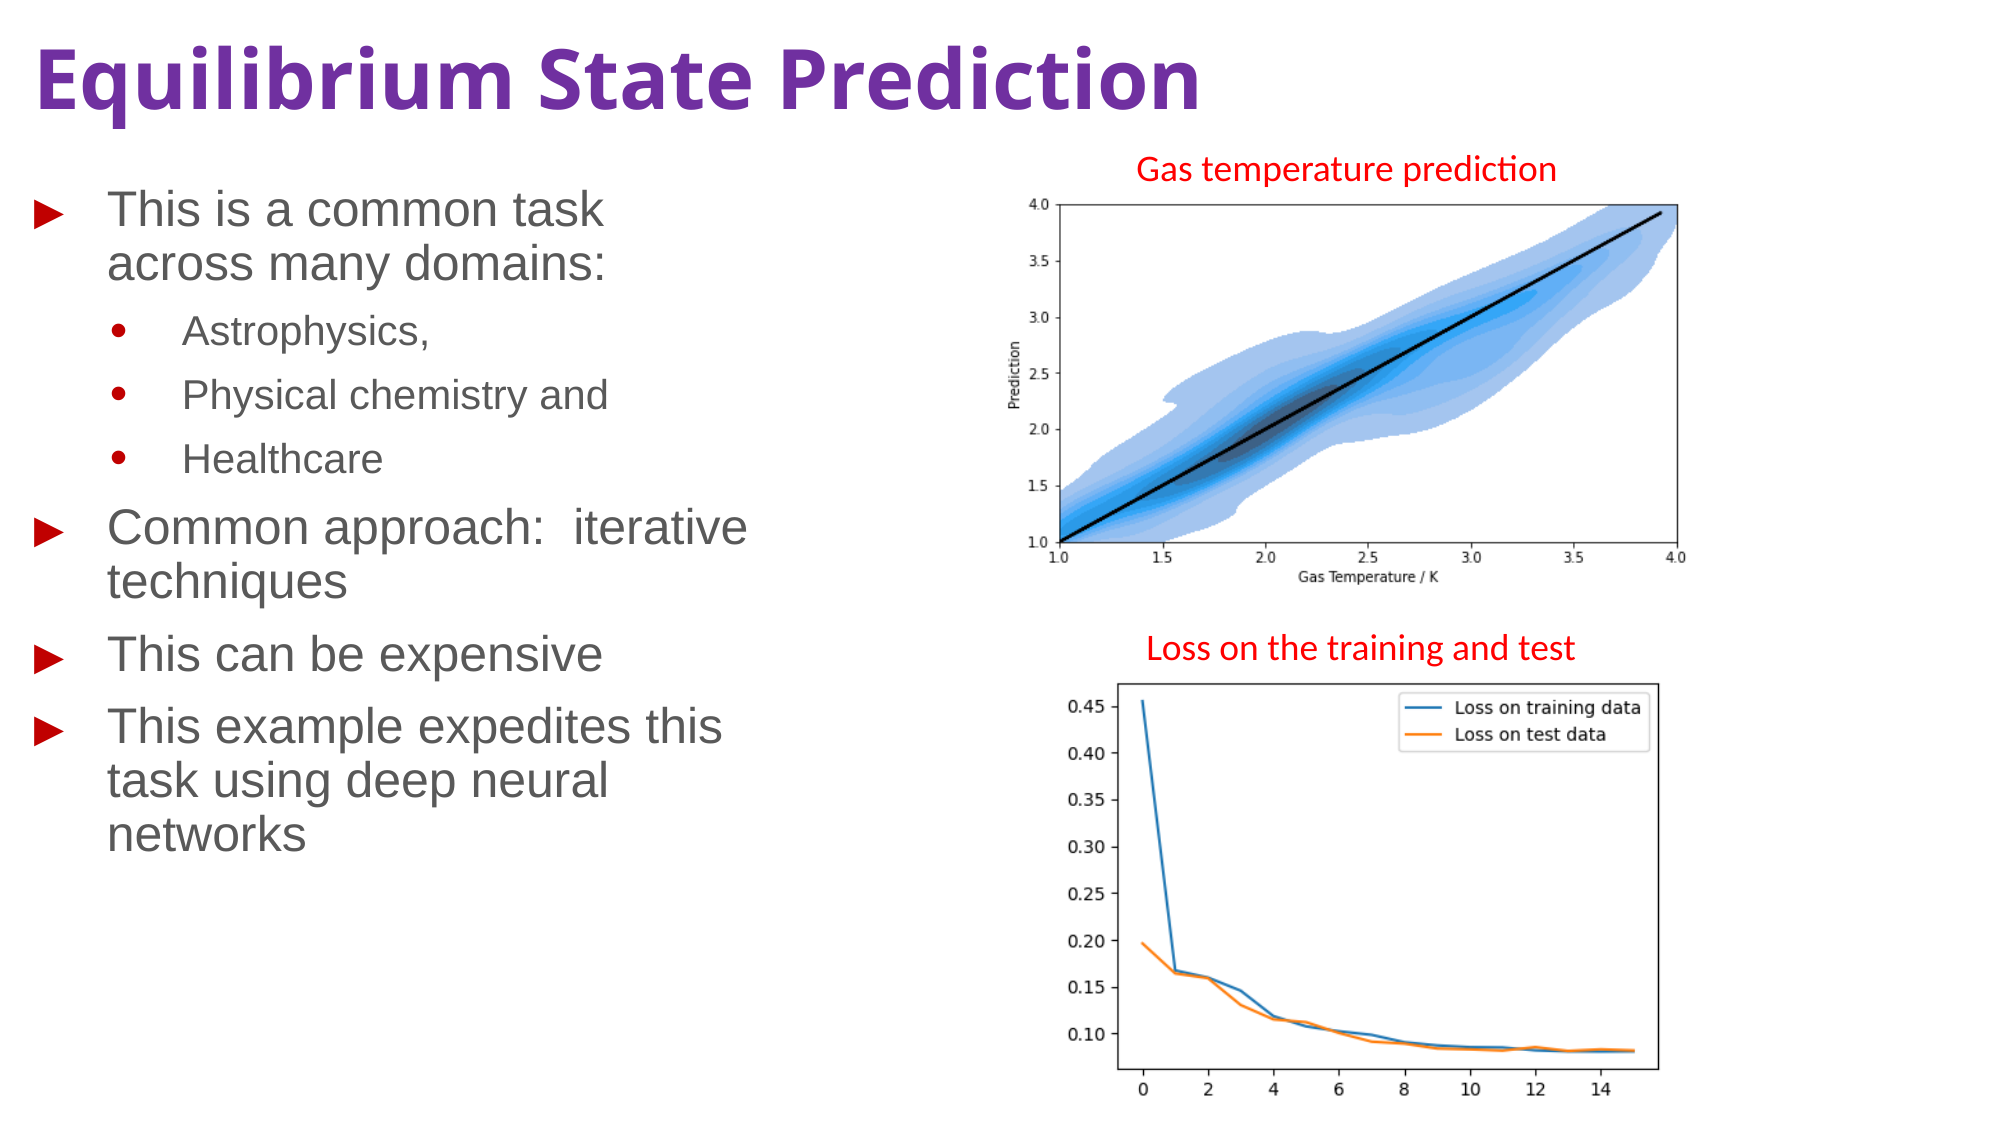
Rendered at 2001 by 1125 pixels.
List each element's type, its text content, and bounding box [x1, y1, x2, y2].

text_box This is a common task across many domains: Astrophysics, Physical chemistry and Healthcare Common approach: iterative techniques This can be expensive This example expedites this task using deep neural networks [18, 175, 765, 1000]
text_box Loss on the training and test [1131, 615, 1600, 676]
picture [989, 185, 1706, 596]
text_box Gas temperature prediction [1121, 138, 1574, 185]
text_box Equilibrium State Prediction [18, 29, 1880, 138]
picture [1051, 676, 1680, 1125]
